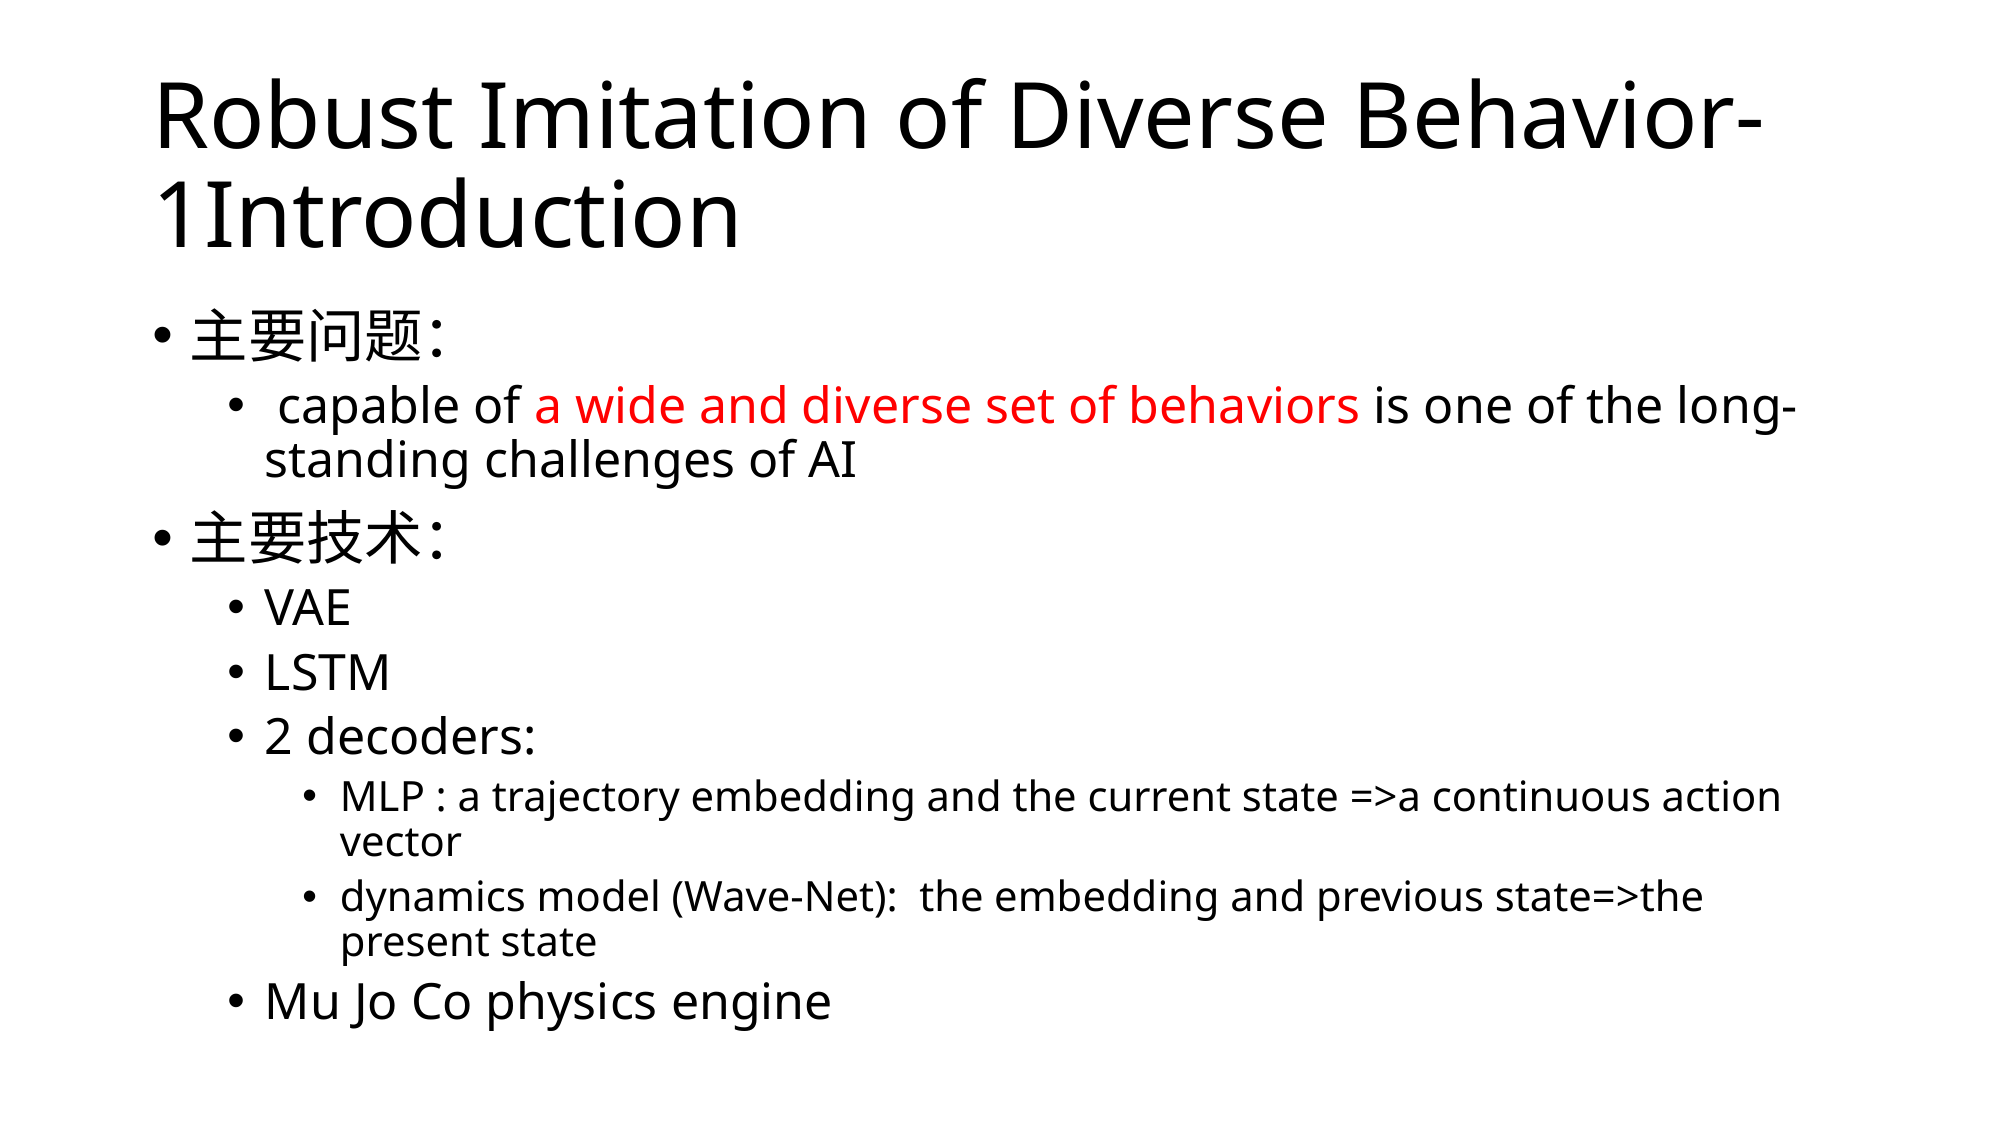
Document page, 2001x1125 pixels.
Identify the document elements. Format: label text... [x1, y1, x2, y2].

title Robust Imitation of Diverse Behavior- 1Introduction [137, 59, 1863, 278]
list 主要问题： capable of a wide and diverse set of behaviors is one of the long-standing challenges of AI 主要技术： VAE LSTM 2 decoders: MLP : a trajectory embedding and the current state =>a continuous action vector dynamics model (Wave-Net): the embedding and previous state=>the present state Mu Jo Co physics engine [137, 299, 1863, 1014]
